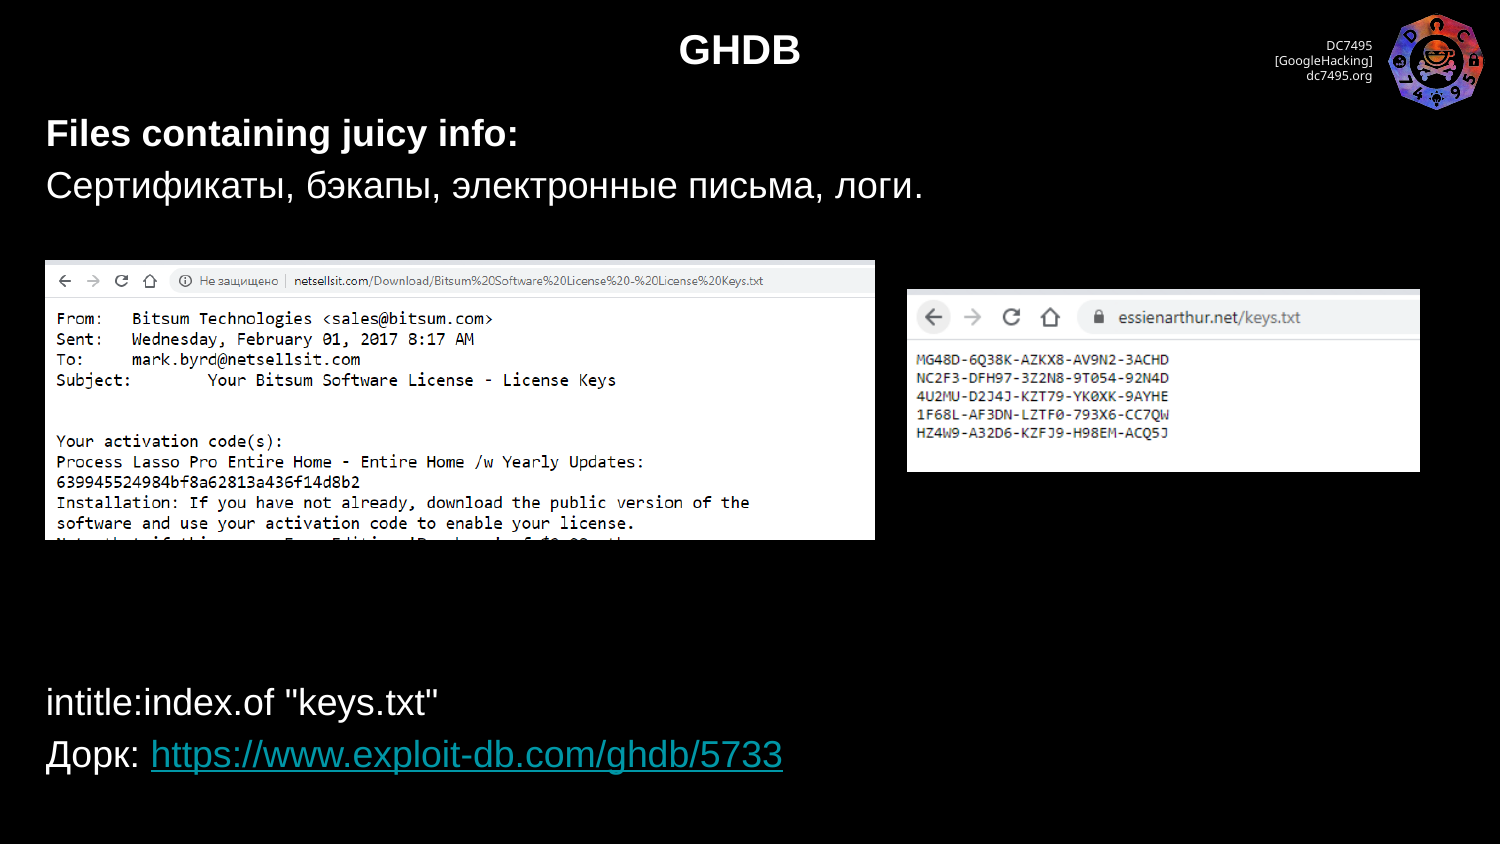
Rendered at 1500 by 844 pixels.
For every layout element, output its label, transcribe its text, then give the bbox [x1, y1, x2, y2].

text_box DC7495 [GoogleHacking] dc7495.org [1115, 37, 1373, 113]
list GHDB Files containing juicy info: Сертификаты, бэкапы, электронные письма, логи. intitle:index.of "keys.txt" Дорк: https://www.exploit-db.com/ghdb/5733 [12, 0, 1450, 809]
picture [1385, 10, 1488, 113]
picture [44, 260, 875, 540]
picture [907, 289, 1420, 473]
